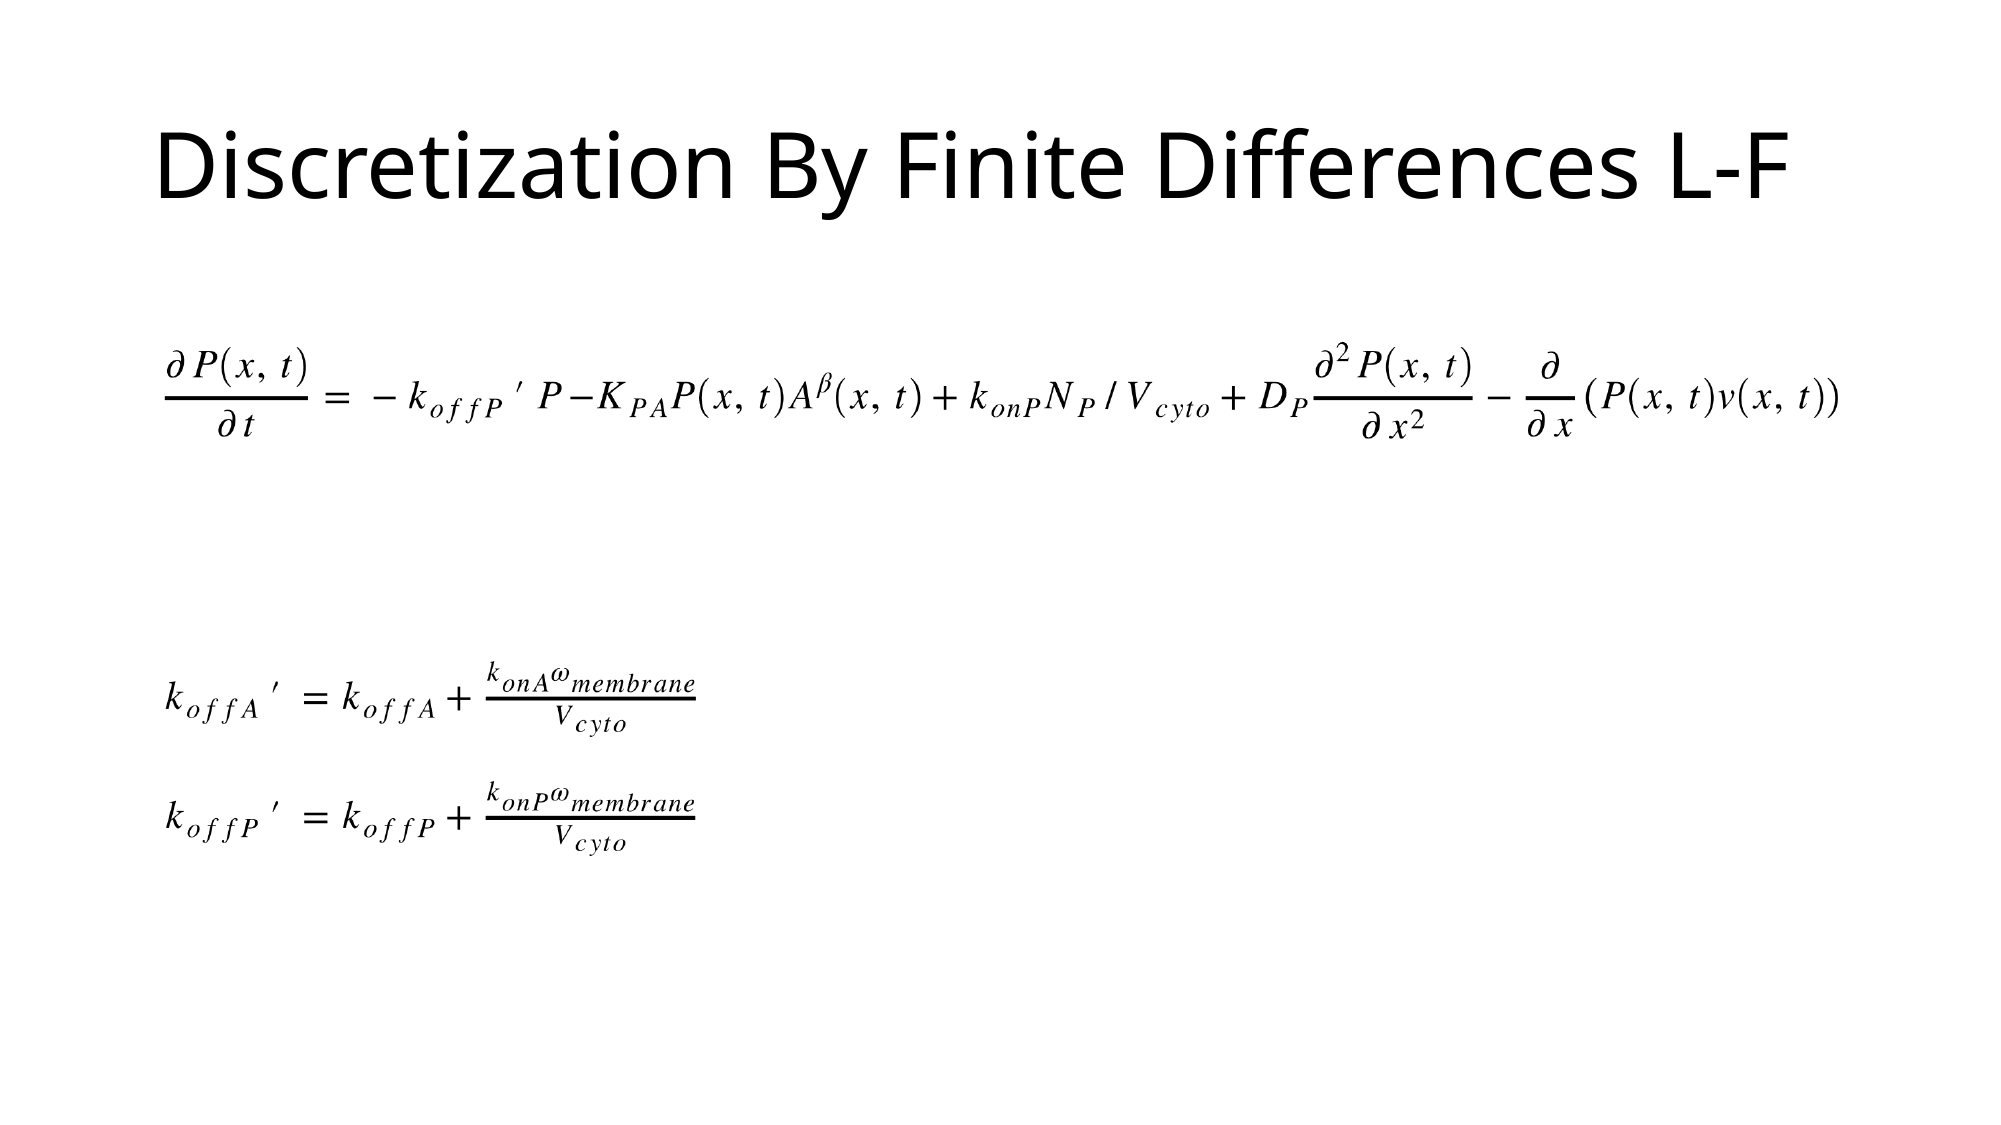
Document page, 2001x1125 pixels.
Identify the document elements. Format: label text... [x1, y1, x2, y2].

title Discretization By Finite Differences L-F [137, 59, 1863, 278]
picture [160, 781, 703, 856]
picture [160, 341, 1840, 439]
picture [160, 661, 703, 737]
